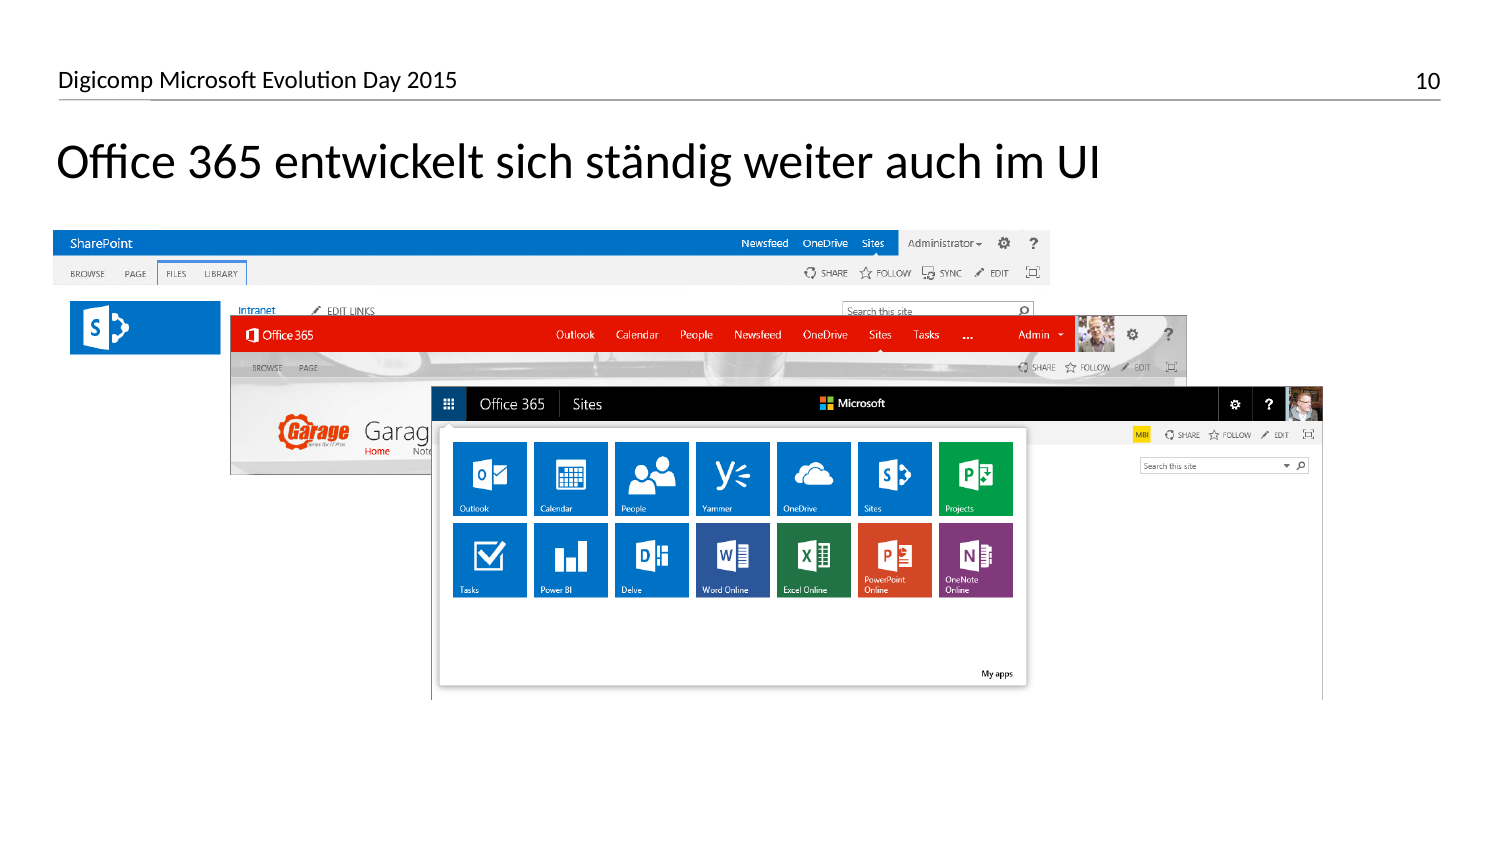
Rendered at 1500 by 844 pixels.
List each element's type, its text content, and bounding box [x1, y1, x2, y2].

picture [52, 230, 1323, 700]
title Office 365 entwickelt sich ständig weiter auch im UI [41, 115, 1447, 210]
